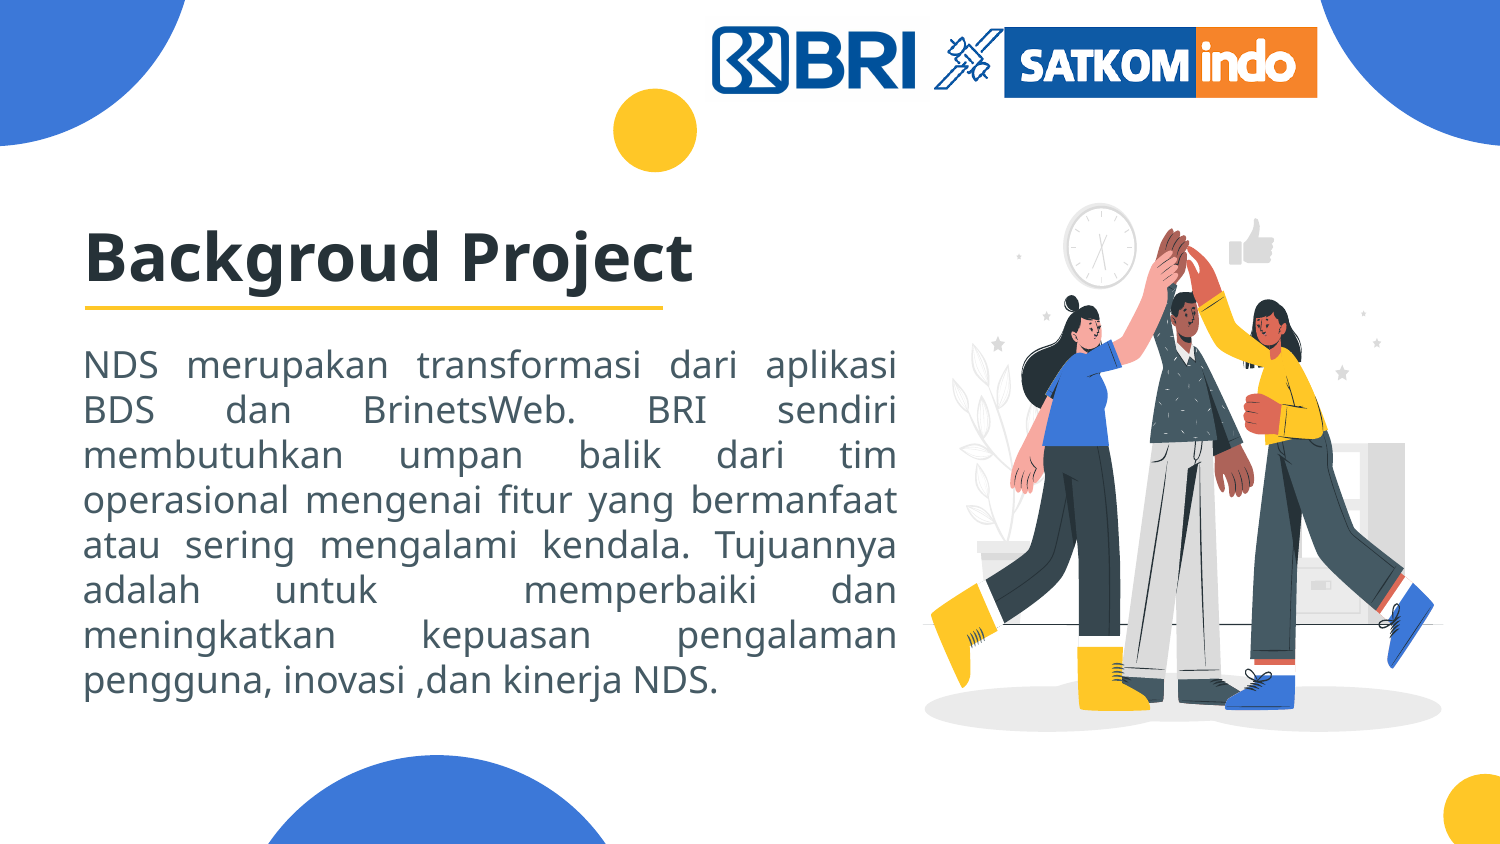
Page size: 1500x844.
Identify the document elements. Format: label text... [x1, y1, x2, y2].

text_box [922, 202, 1444, 732]
subtitle NDS merupakan transformasi dari aplikasi BDS dan BrinetsWeb. BRI sendiri membutuhkan umpan balik dari tim operasional mengenai fitur yang bermanfaat atau sering mengalami kendala. Tujuannya adalah untuk memperbaiki dan meningkatkan kepuasan pengalaman pengguna, inovasi ,dan kinerja NDS. [67, 325, 914, 702]
picture [705, 15, 1321, 102]
title Backgroud Project [68, 224, 761, 311]
